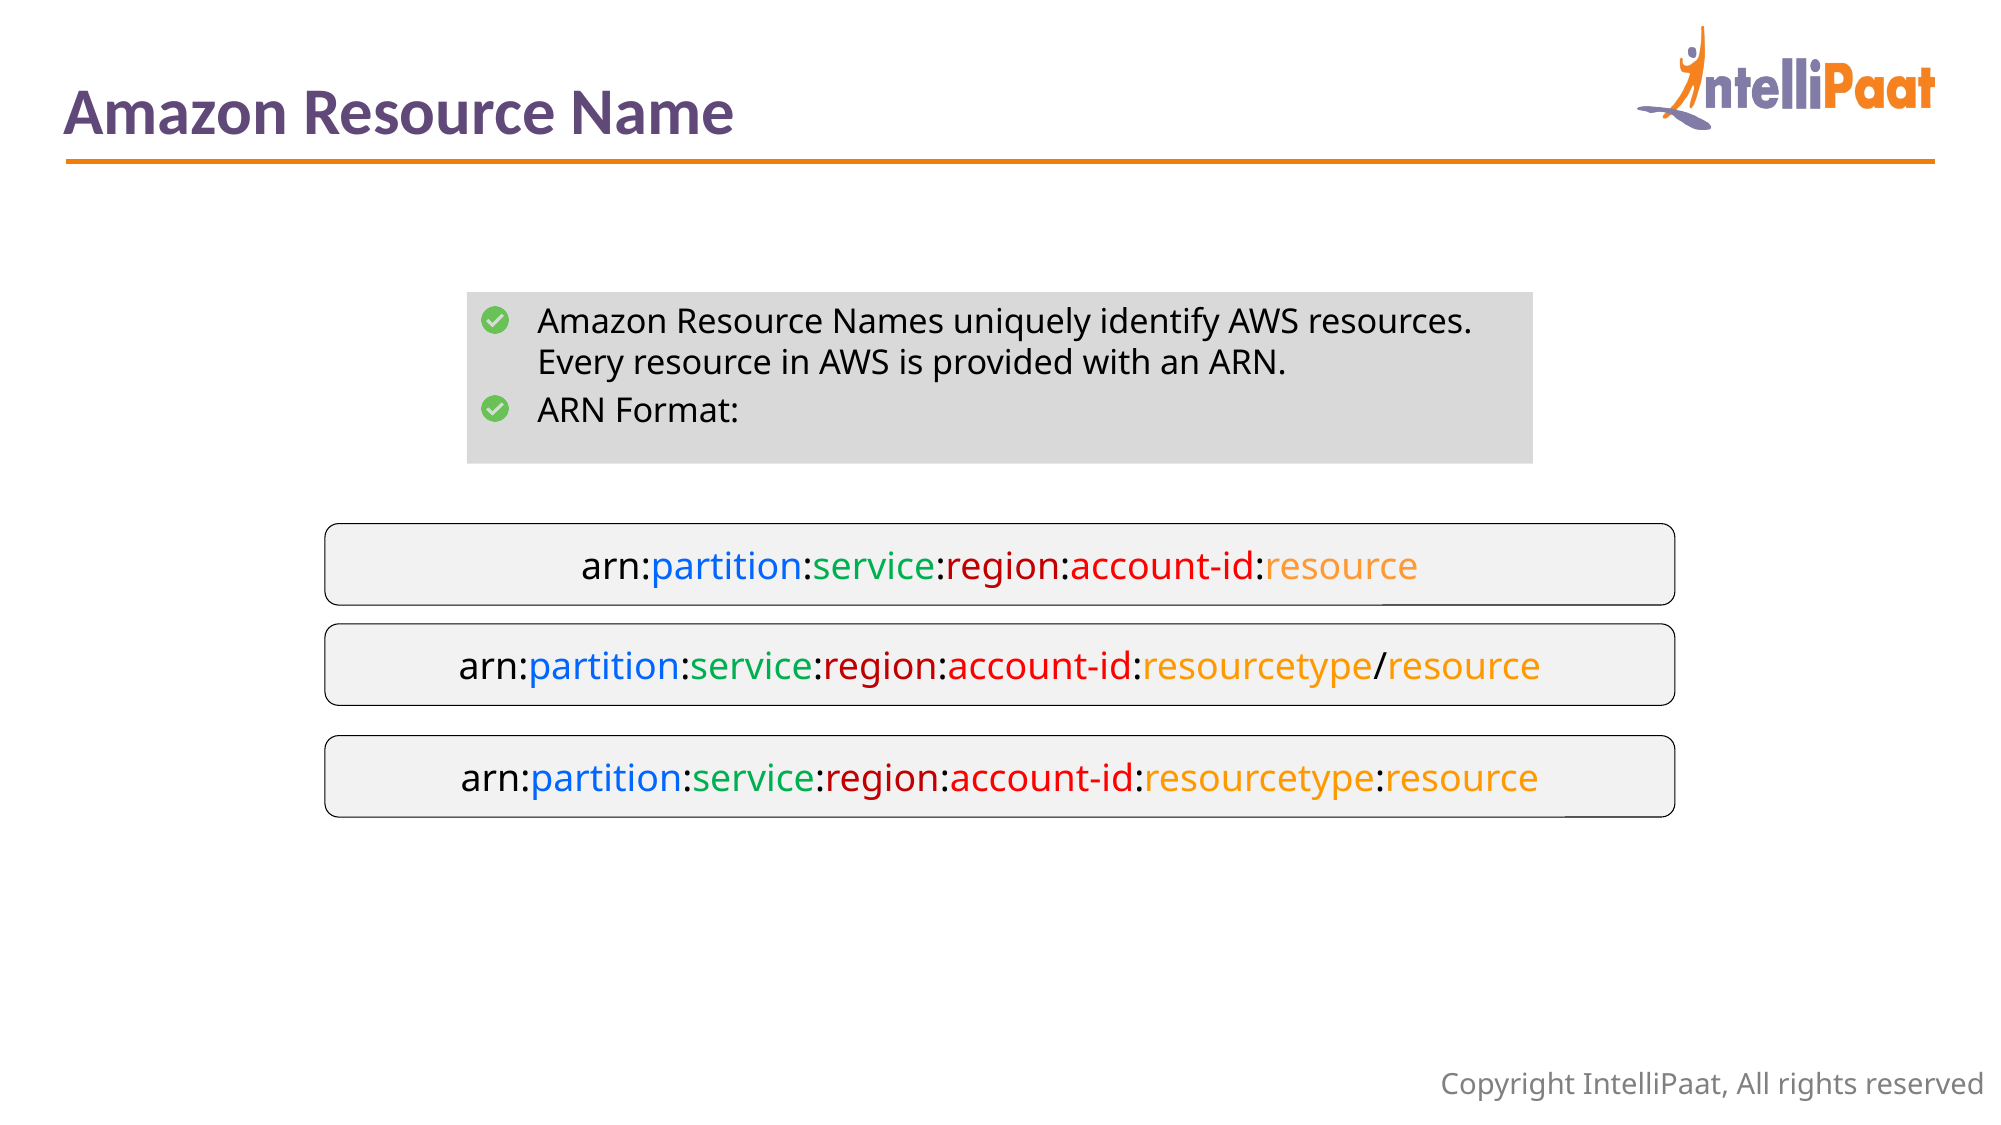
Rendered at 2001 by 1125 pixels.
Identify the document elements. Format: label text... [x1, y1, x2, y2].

picture [481, 395, 509, 422]
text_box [324, 523, 1675, 818]
text_box Amazon Resource Name [48, 60, 803, 156]
picture [1637, 26, 1935, 130]
picture [481, 306, 509, 334]
text_box Amazon Resource Names uniquely identify AWS resources. Every resource in AWS is provided with an ARN. ARN Format: [466, 292, 1533, 464]
